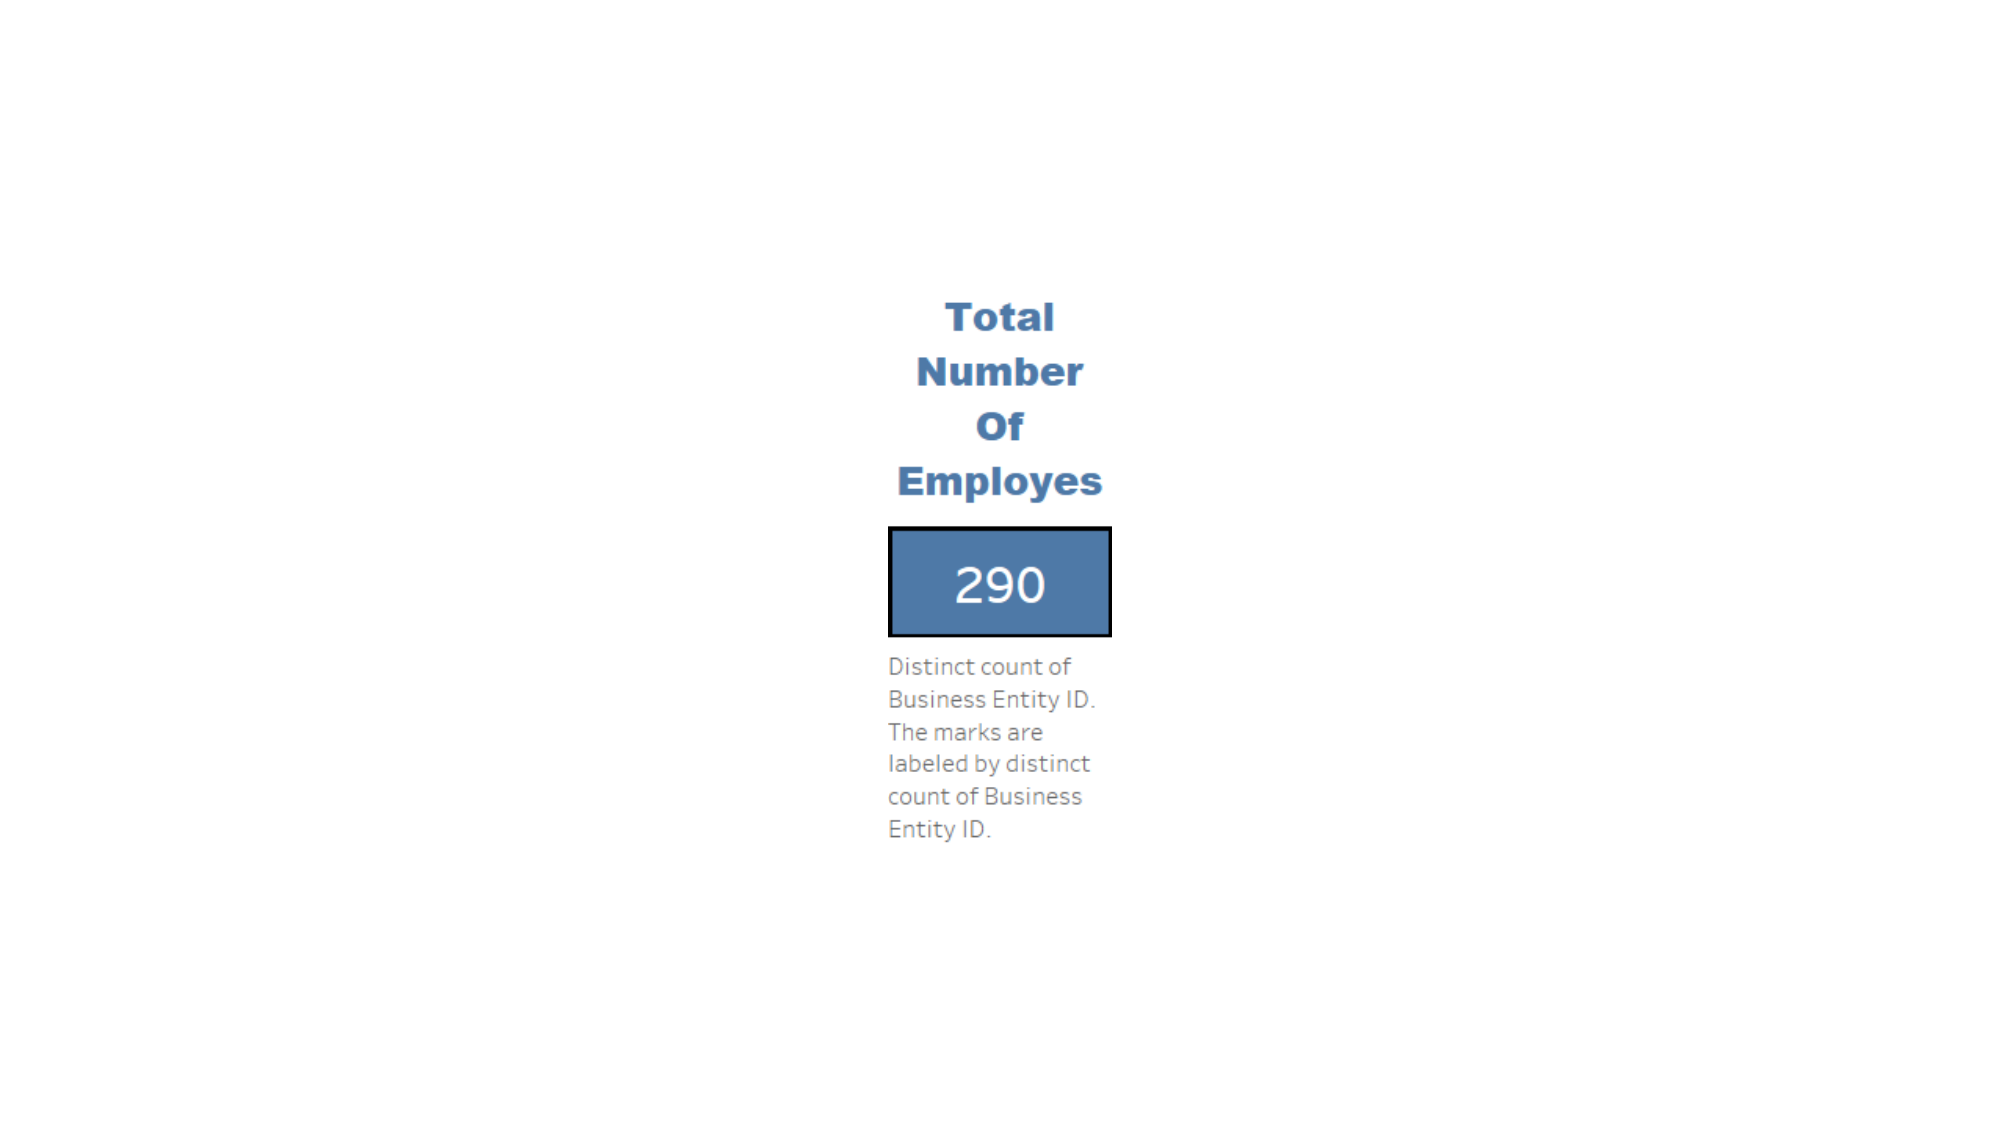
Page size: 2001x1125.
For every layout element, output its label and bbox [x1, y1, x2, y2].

picture [888, 278, 1112, 847]
